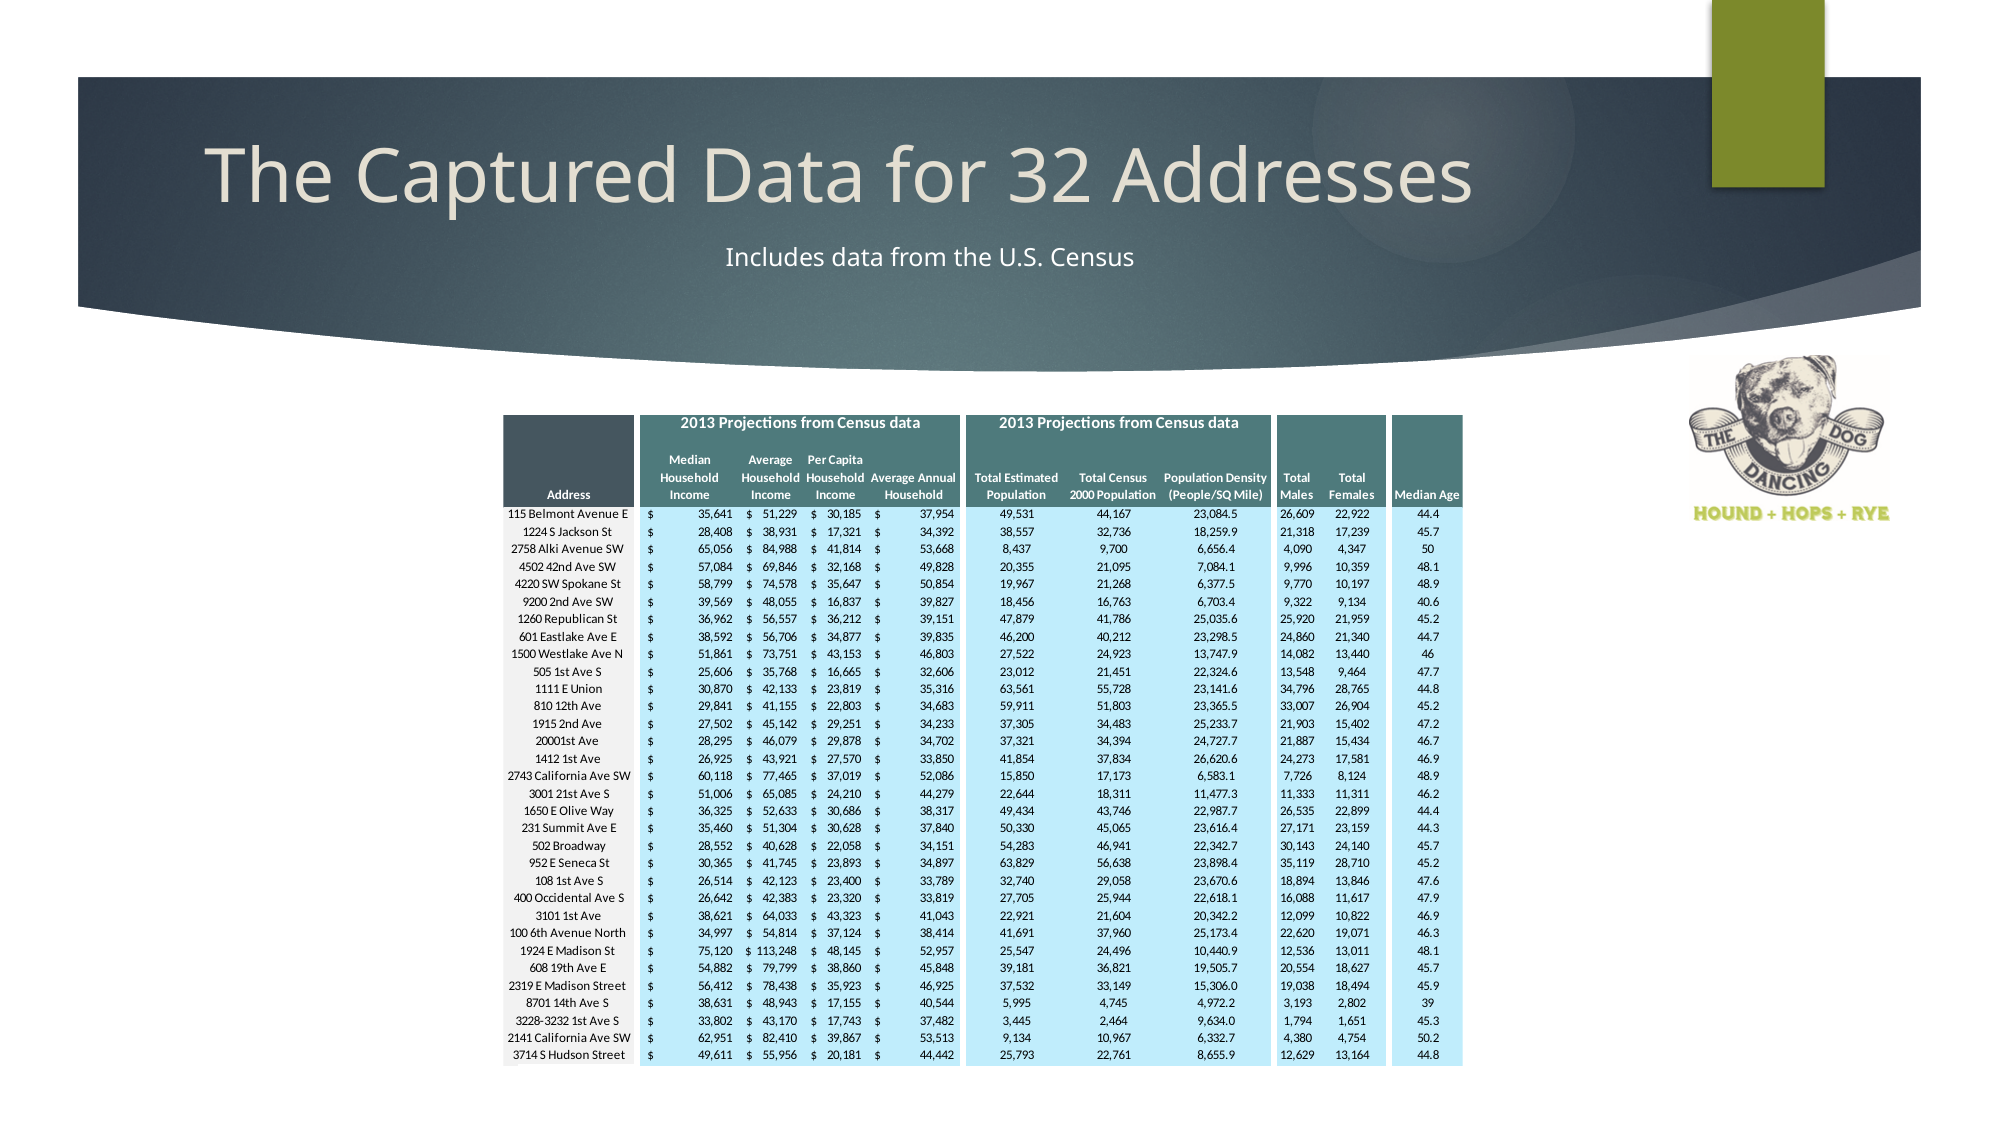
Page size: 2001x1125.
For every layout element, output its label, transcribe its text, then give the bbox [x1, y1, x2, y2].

title The Captured Data for 32 Addresses [189, 159, 1627, 276]
text_box Includes data from the U.S. Census [710, 233, 1587, 279]
picture [502, 414, 1464, 1067]
picture [1689, 355, 1890, 522]
